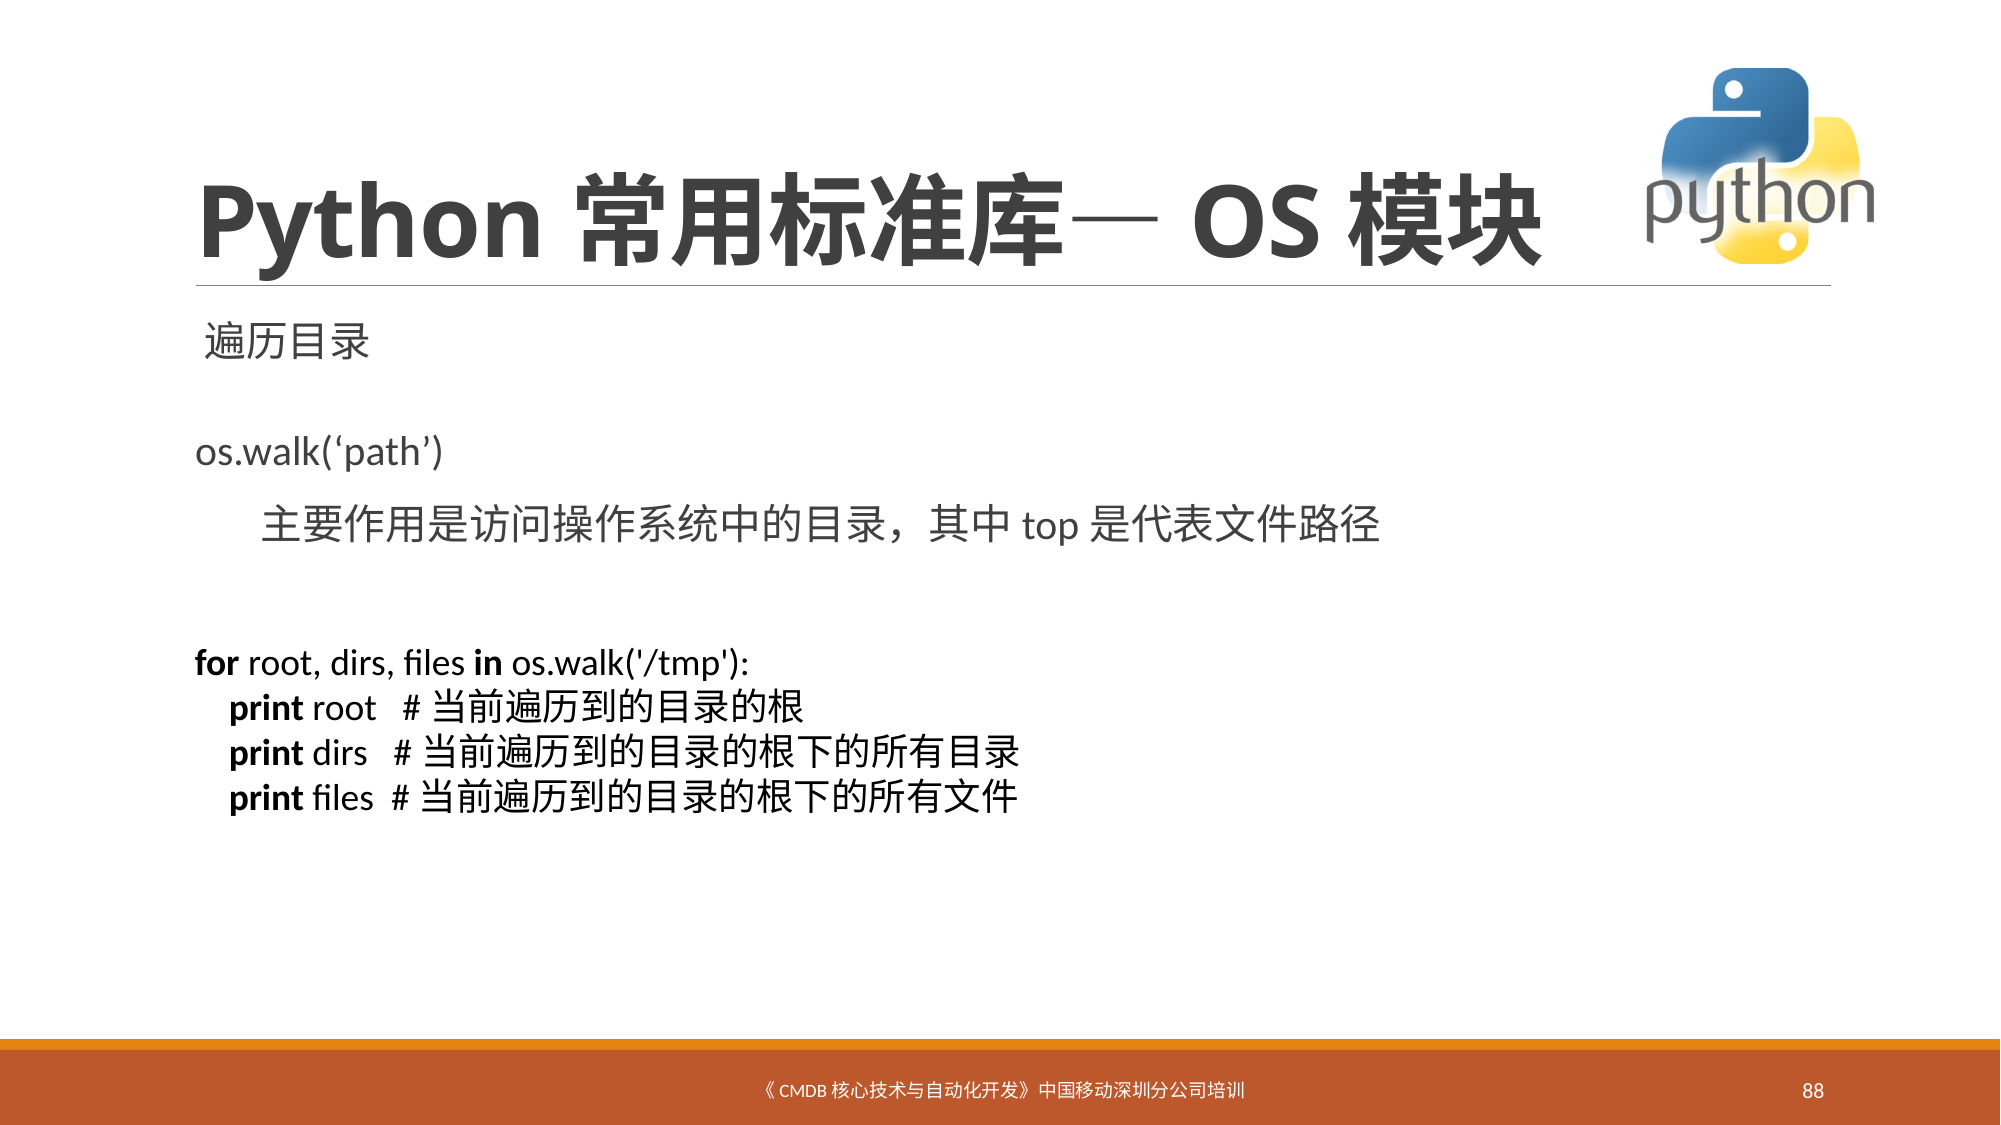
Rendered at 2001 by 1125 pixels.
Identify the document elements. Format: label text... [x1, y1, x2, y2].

text_box for root, dirs, files in os.walk('/tmp'): print root #当前遍历到的目录的根 print dirs #当前遍历到的目录的根下的所有目录 print files #当前遍历到的目录的根下的所有文件 [180, 630, 1815, 871]
title Python常用标准库—OS模块 [180, 47, 1830, 285]
text_box os.walk(‘path’) 主要作用是访问操作系统中的目录，其中top是代表文件路径 [179, 421, 1830, 1082]
list 遍历目录 [189, 312, 1840, 973]
picture [1616, 68, 1906, 264]
footer 《CMDB核心技术与自动化开发》中国移动深圳分公司培训 [604, 1082, 1396, 1120]
slide_number 88 [1624, 1059, 1840, 1120]
